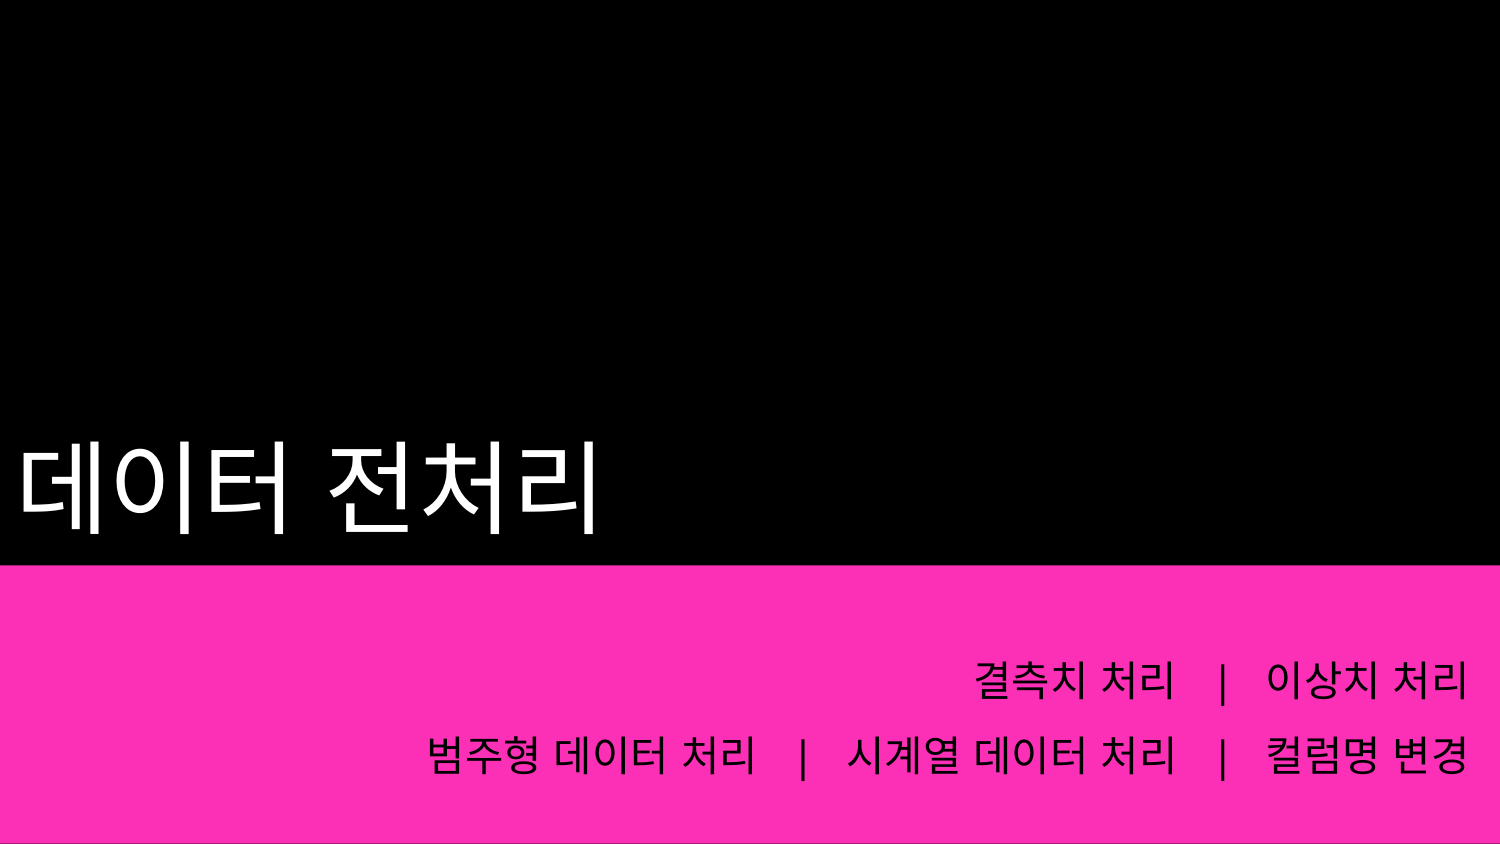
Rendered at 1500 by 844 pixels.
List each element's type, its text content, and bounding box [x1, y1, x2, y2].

text_box 결측치 처리 | 이상치 처리 범주형 데이터 처리 | 시계열 데이터 처리 | 컬럼명 변경 [0, 565, 1500, 844]
title 데이터 전처리 [0, 408, 748, 547]
